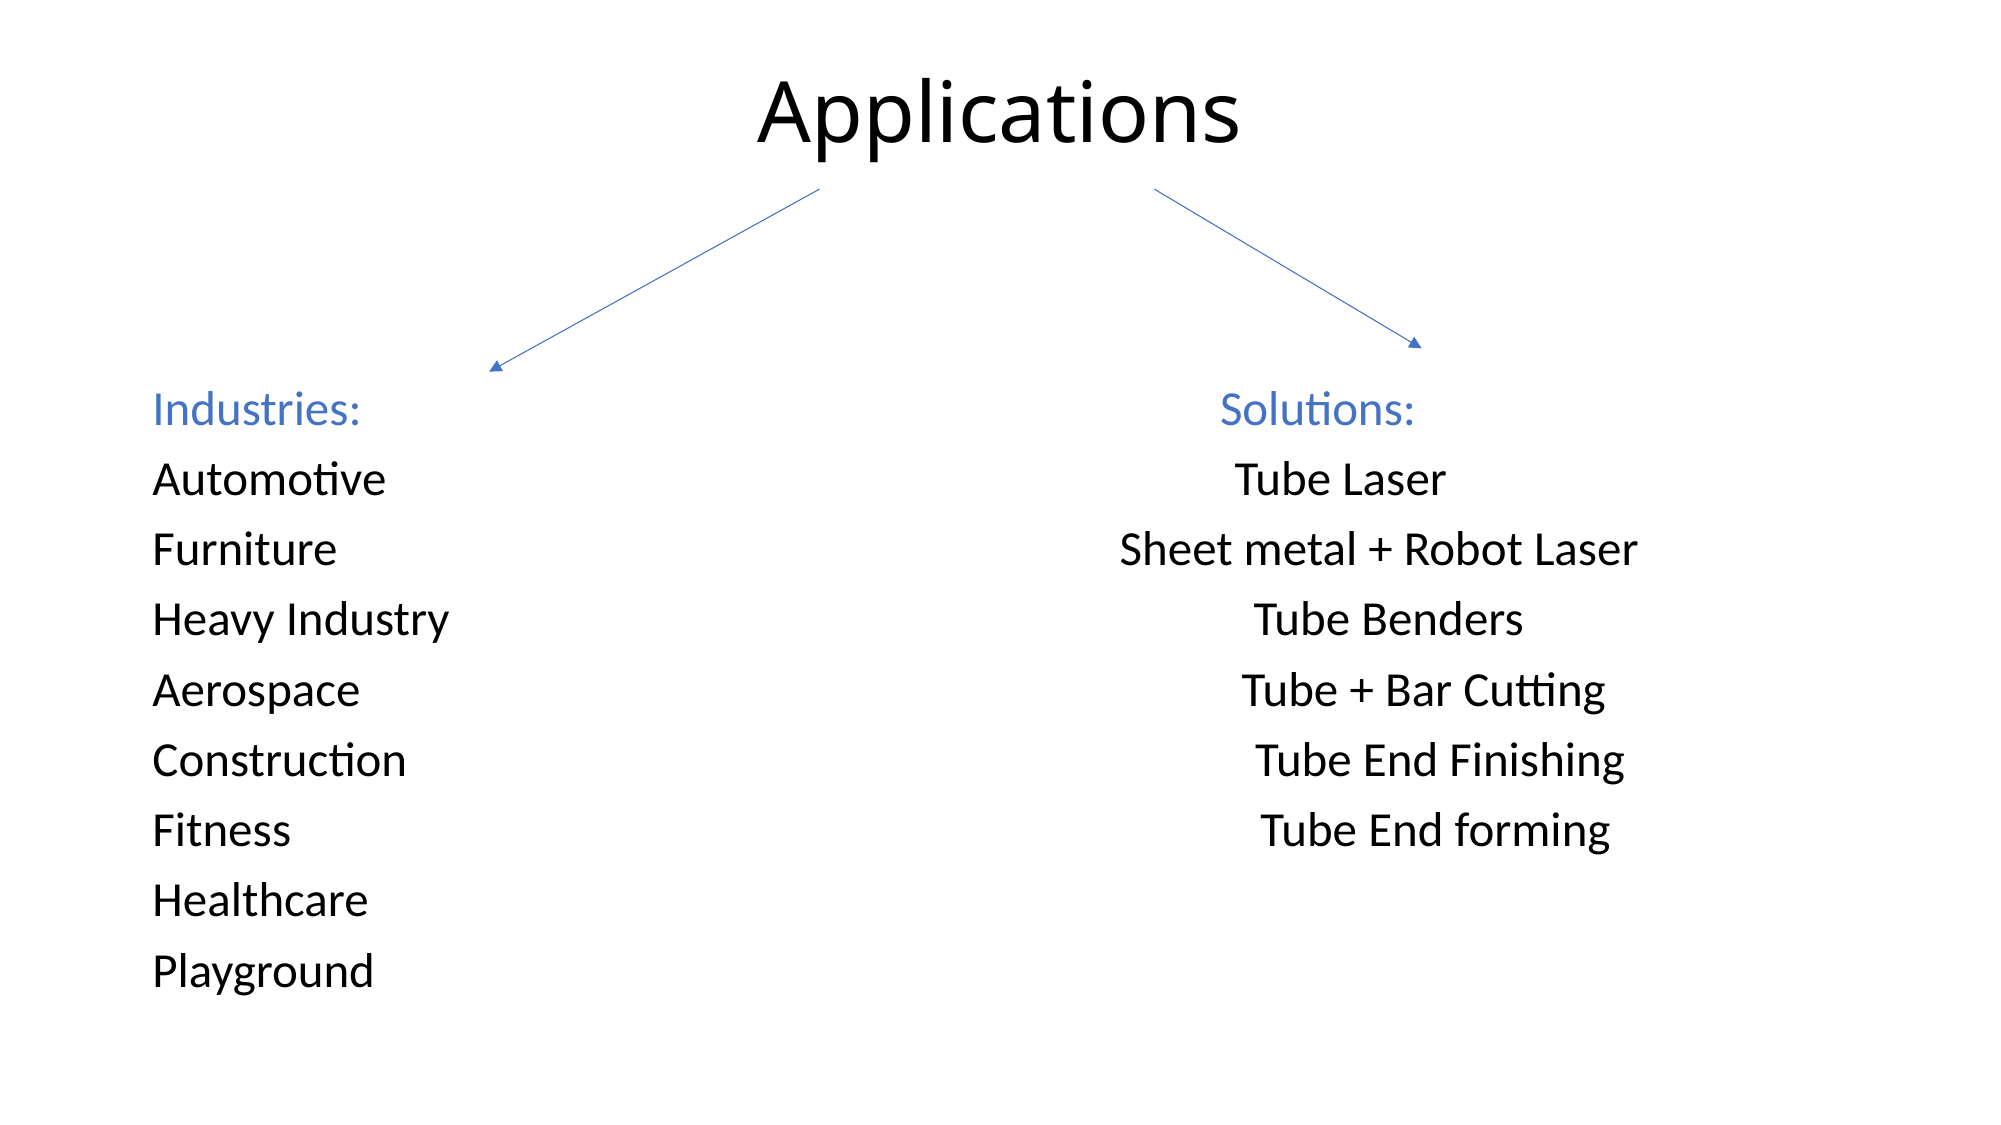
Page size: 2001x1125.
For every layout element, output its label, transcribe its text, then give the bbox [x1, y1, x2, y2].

list Industries: Solutions: Automotive Tube Laser Furniture Sheet metal + Robot Laser Heavy Industry Tube Benders Aerospace Tube + Bar Cutting Construction Tube End Finishing Fitness Tube End forming Healthcare Playground [137, 299, 1863, 1014]
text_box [489, 189, 820, 372]
title Applications [137, 59, 1863, 299]
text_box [1154, 189, 1422, 349]
